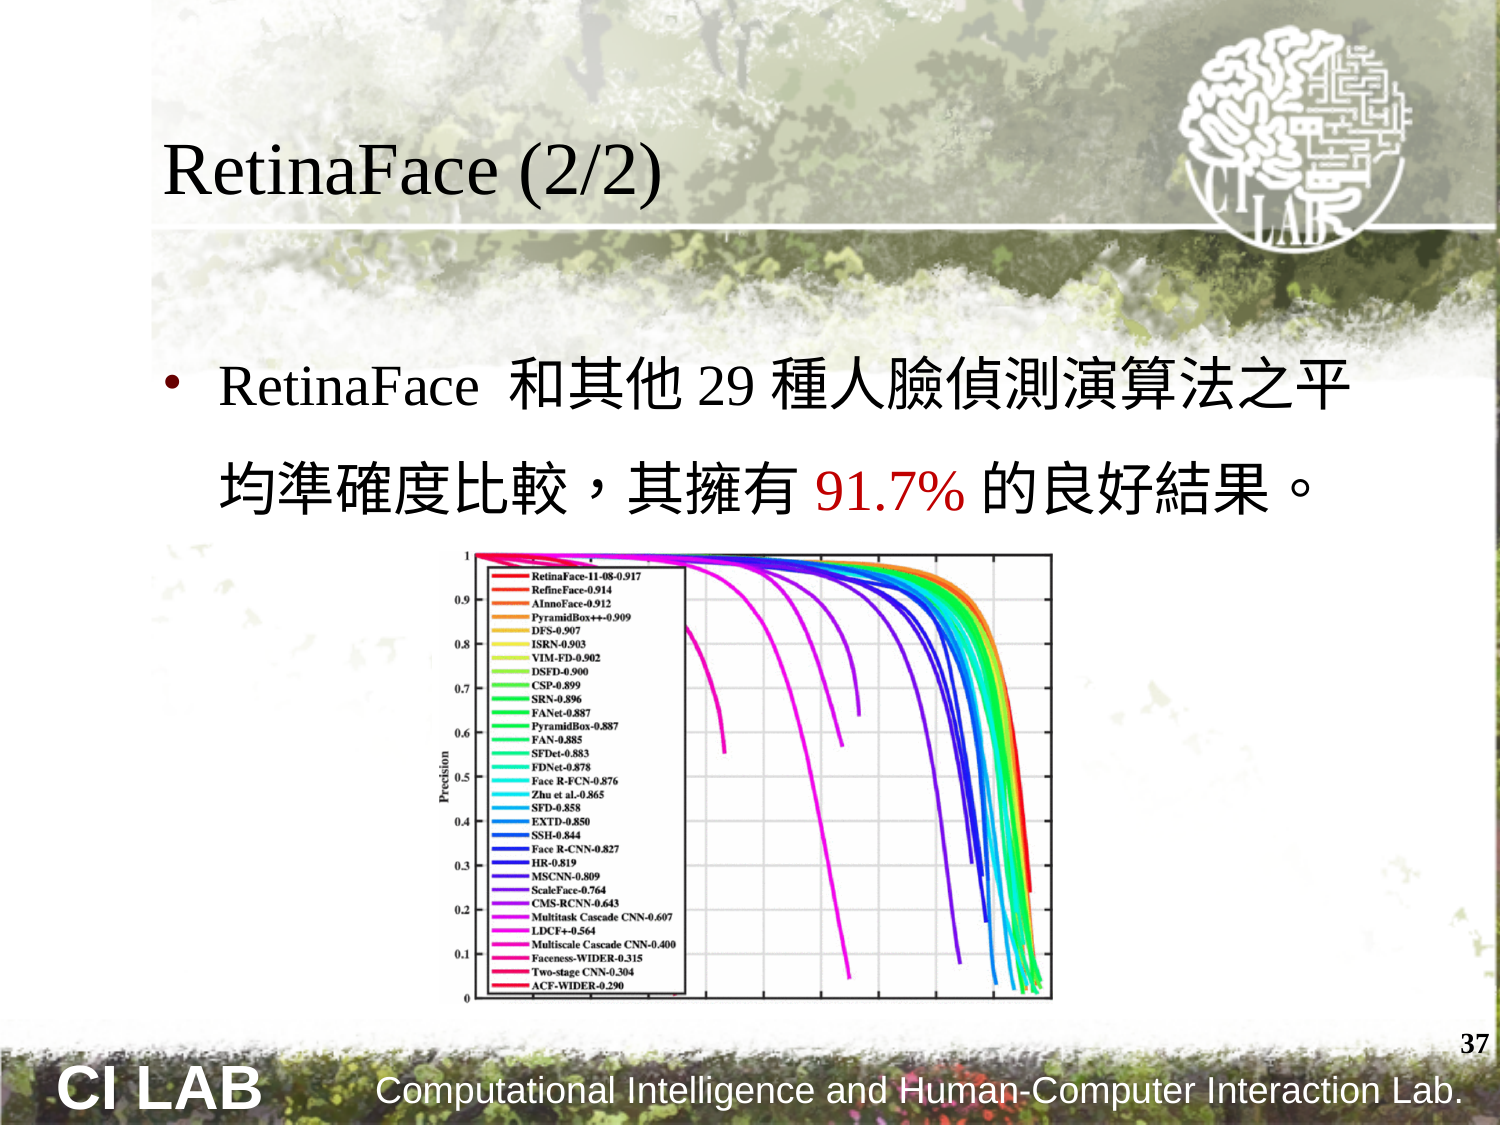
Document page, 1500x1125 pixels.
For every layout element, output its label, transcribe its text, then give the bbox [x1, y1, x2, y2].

text_box RetinaFace 和其他29種人臉偵測演算法之平均準確度比較，其擁有91.7%的良好結果。 [147, 304, 1410, 961]
title RetinaFace (2/2) [147, 31, 1448, 219]
slide_number 37 [1426, 985, 1500, 1067]
picture [0, 0, 1500, 1125]
